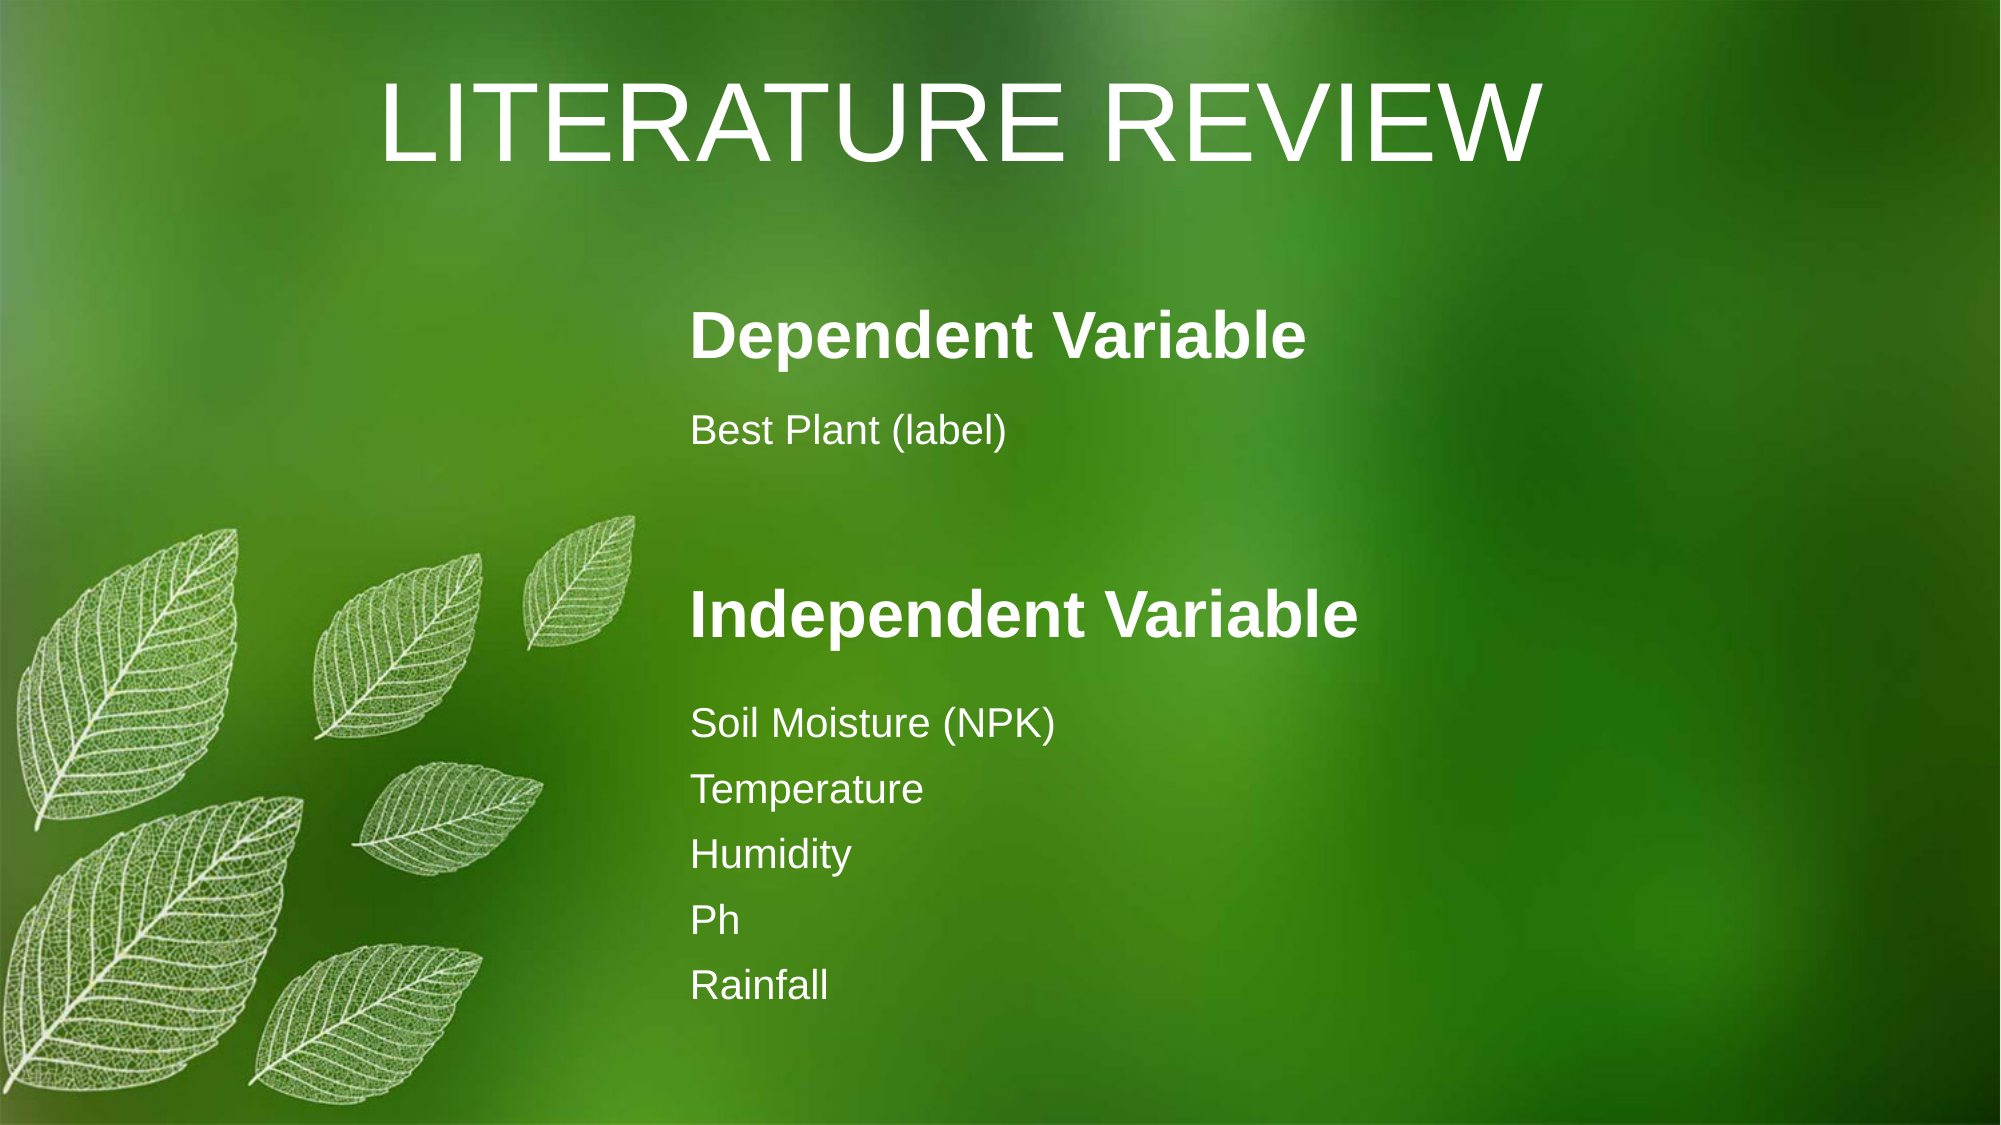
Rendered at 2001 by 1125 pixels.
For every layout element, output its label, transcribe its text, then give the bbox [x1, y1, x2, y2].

text_box LITERATURE REVIEW [363, 41, 1637, 192]
text_box Best Plant (label) [675, 395, 1325, 461]
picture [0, 0, 2001, 1125]
text_box Humidity [675, 819, 1325, 885]
text_box Ph [675, 885, 1325, 950]
text_box Independent Variable [675, 563, 1386, 658]
text_box Dependent Variable [675, 284, 1325, 380]
text_box Rainfall [675, 950, 1325, 1016]
text_box Temperature [675, 754, 1325, 819]
text_box Soil Moisture (NPK) [675, 688, 1325, 754]
